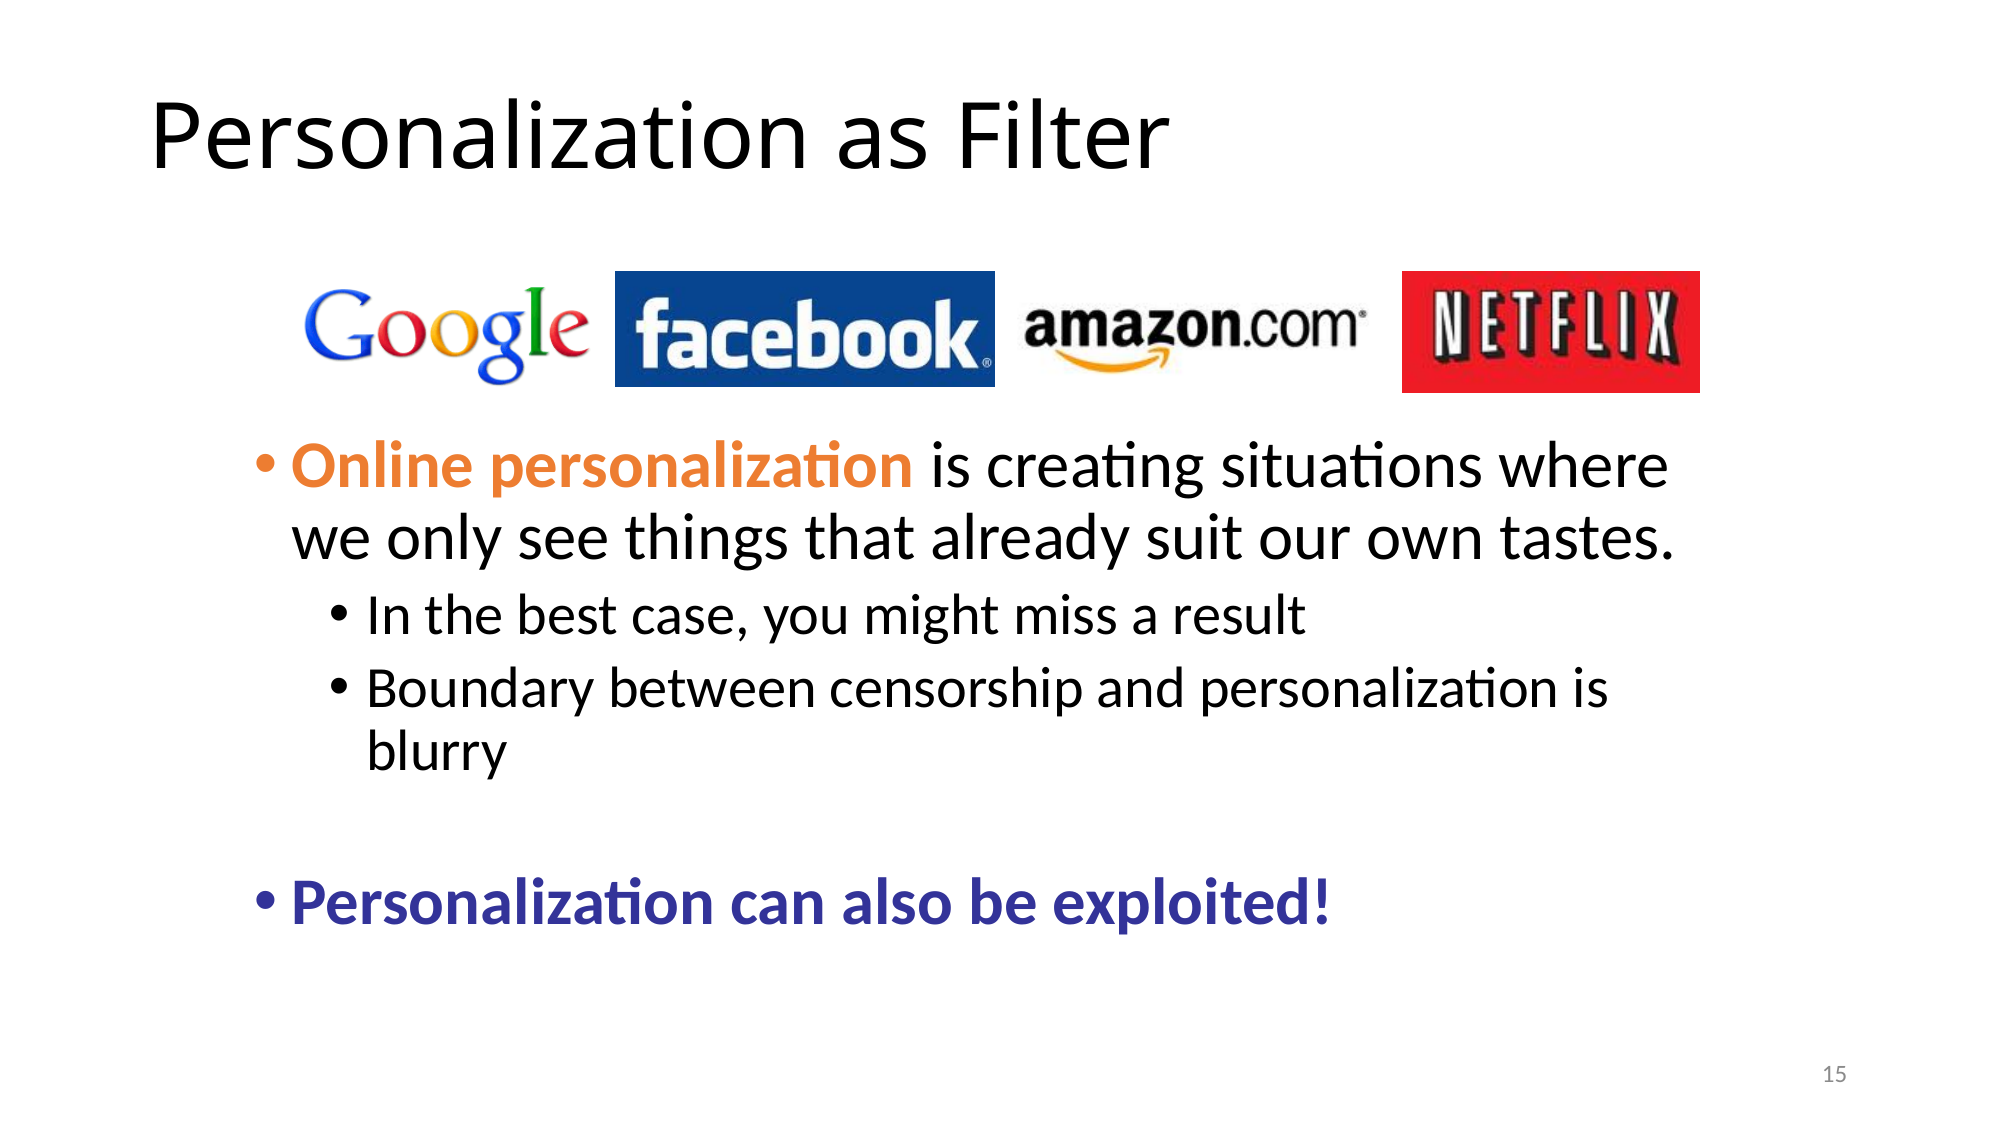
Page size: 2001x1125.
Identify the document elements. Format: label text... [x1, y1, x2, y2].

picture [614, 271, 995, 387]
slide_number 15 [1412, 1042, 1863, 1103]
picture [1016, 290, 1372, 384]
title Personalization as Filter [133, 44, 1209, 233]
picture [1402, 271, 1700, 393]
list Online personalization is creating situations where we only see things that already suit our own tastes. In the best case, you might miss a result Boundary between censorship and personalization is blurry Personalization can also be exploited! [238, 422, 1728, 985]
picture [289, 286, 598, 387]
